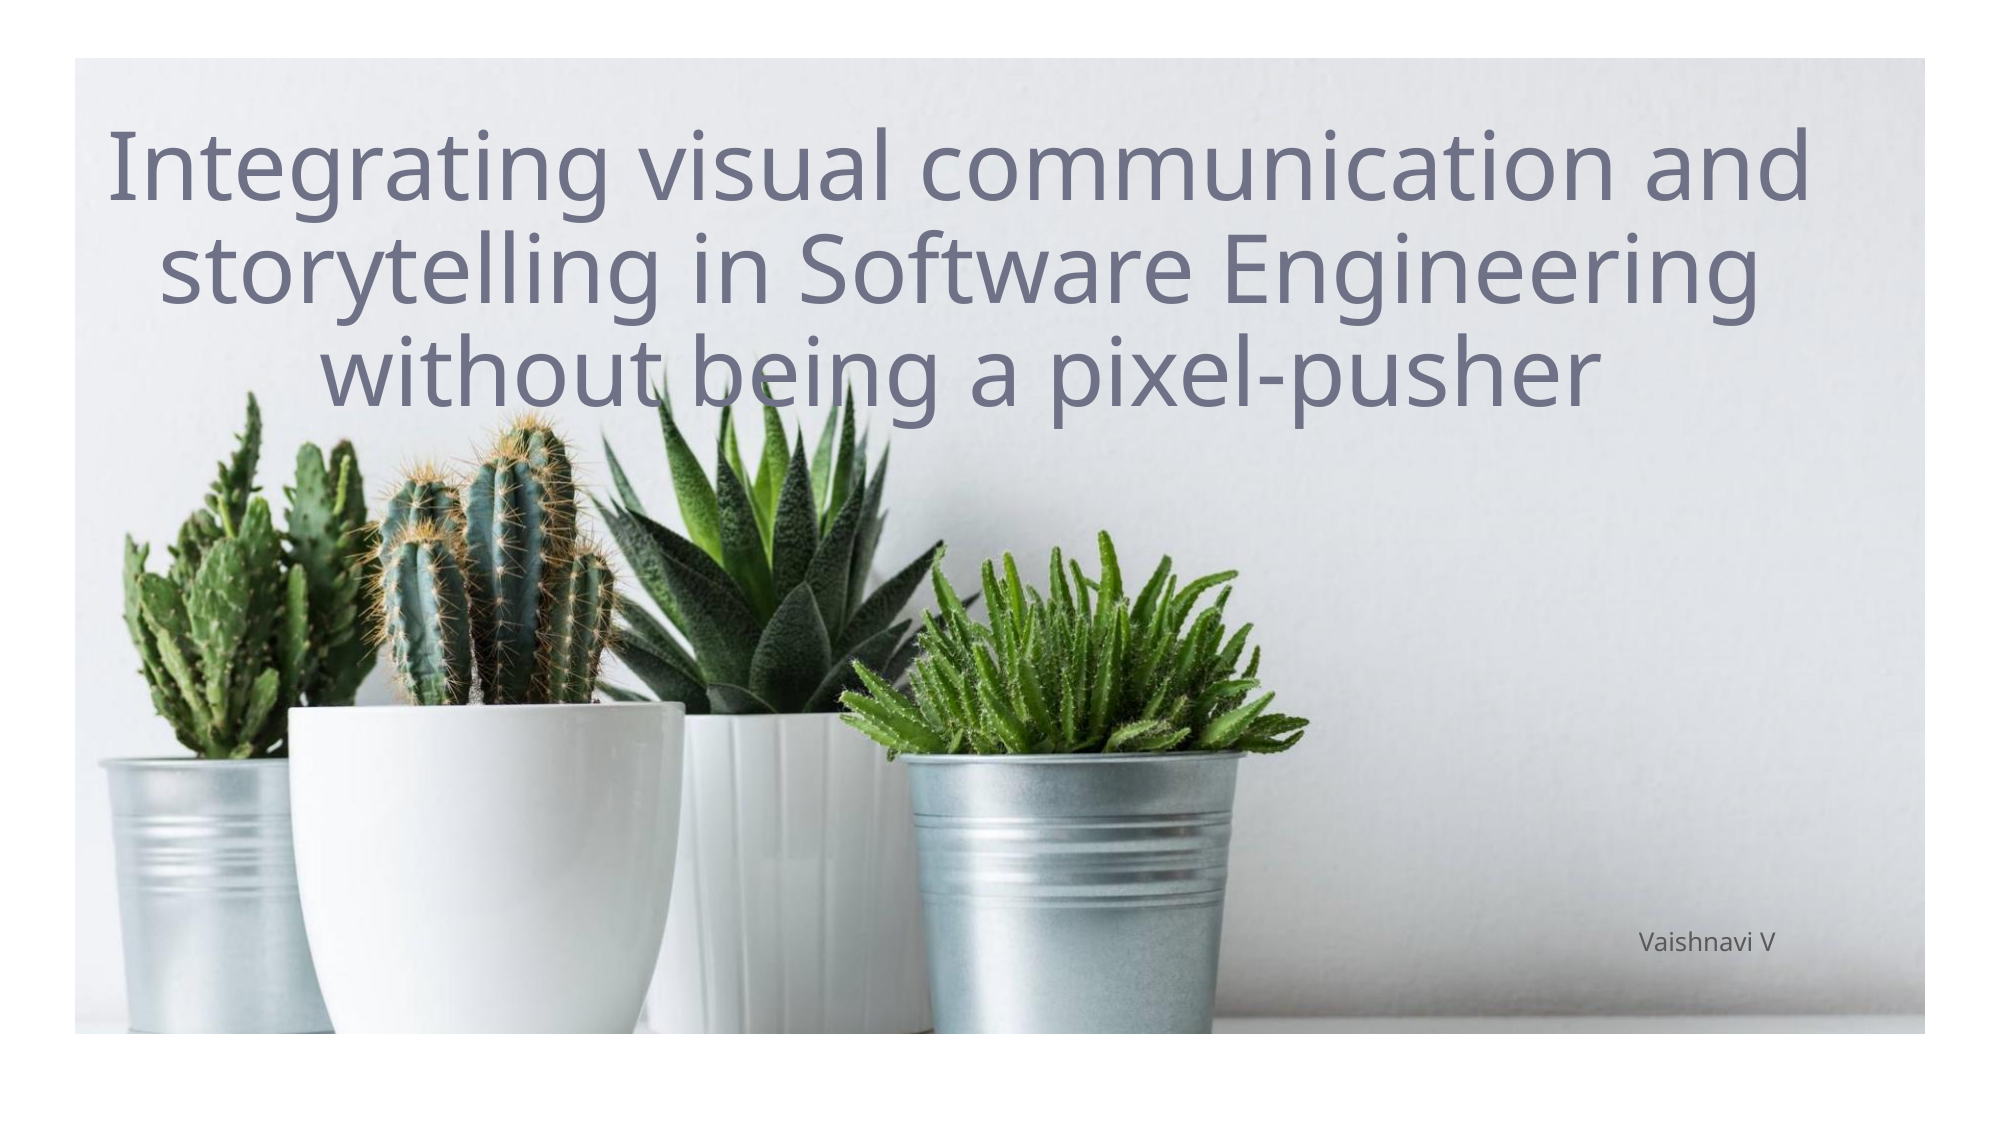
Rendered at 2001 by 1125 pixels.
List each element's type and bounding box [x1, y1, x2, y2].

picture [75, 58, 1925, 1034]
